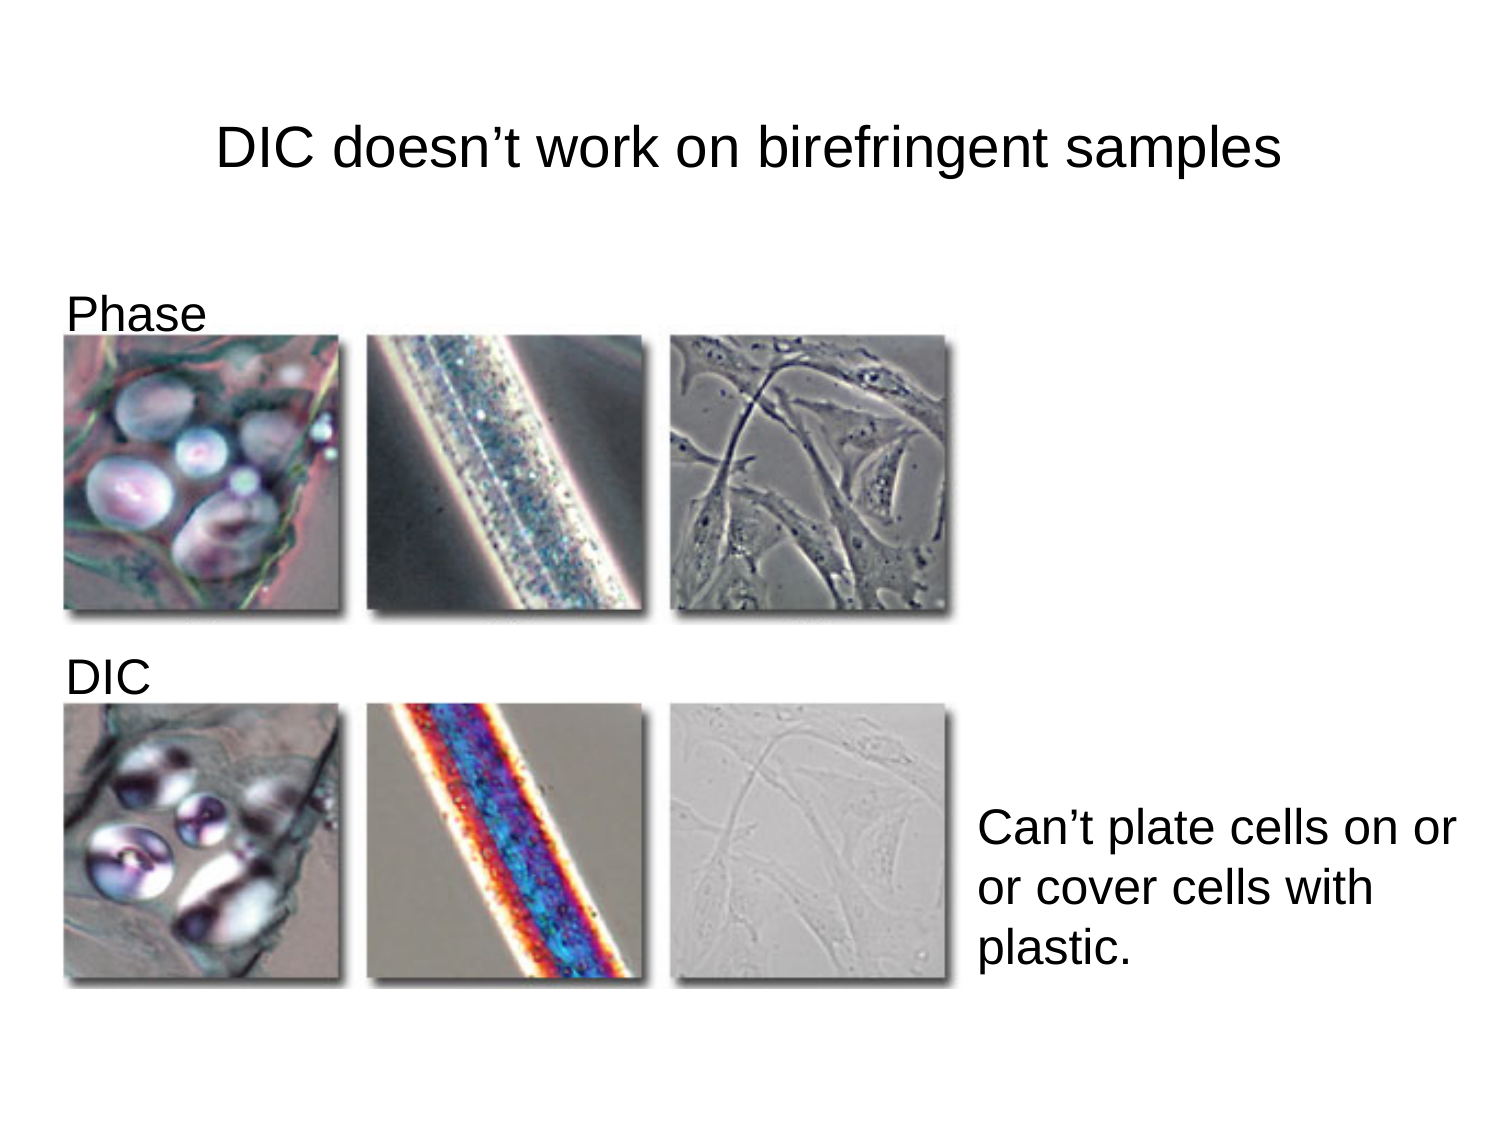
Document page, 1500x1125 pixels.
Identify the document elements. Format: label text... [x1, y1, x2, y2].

picture [62, 324, 963, 626]
picture [62, 701, 963, 990]
text_box Can’t plate cells on or or cover cells with plastic. [966, 787, 1475, 983]
text_box DIC [50, 637, 167, 713]
title DIC doesn’t work on birefringent samples [112, 49, 1388, 238]
text_box Phase [51, 274, 223, 349]
